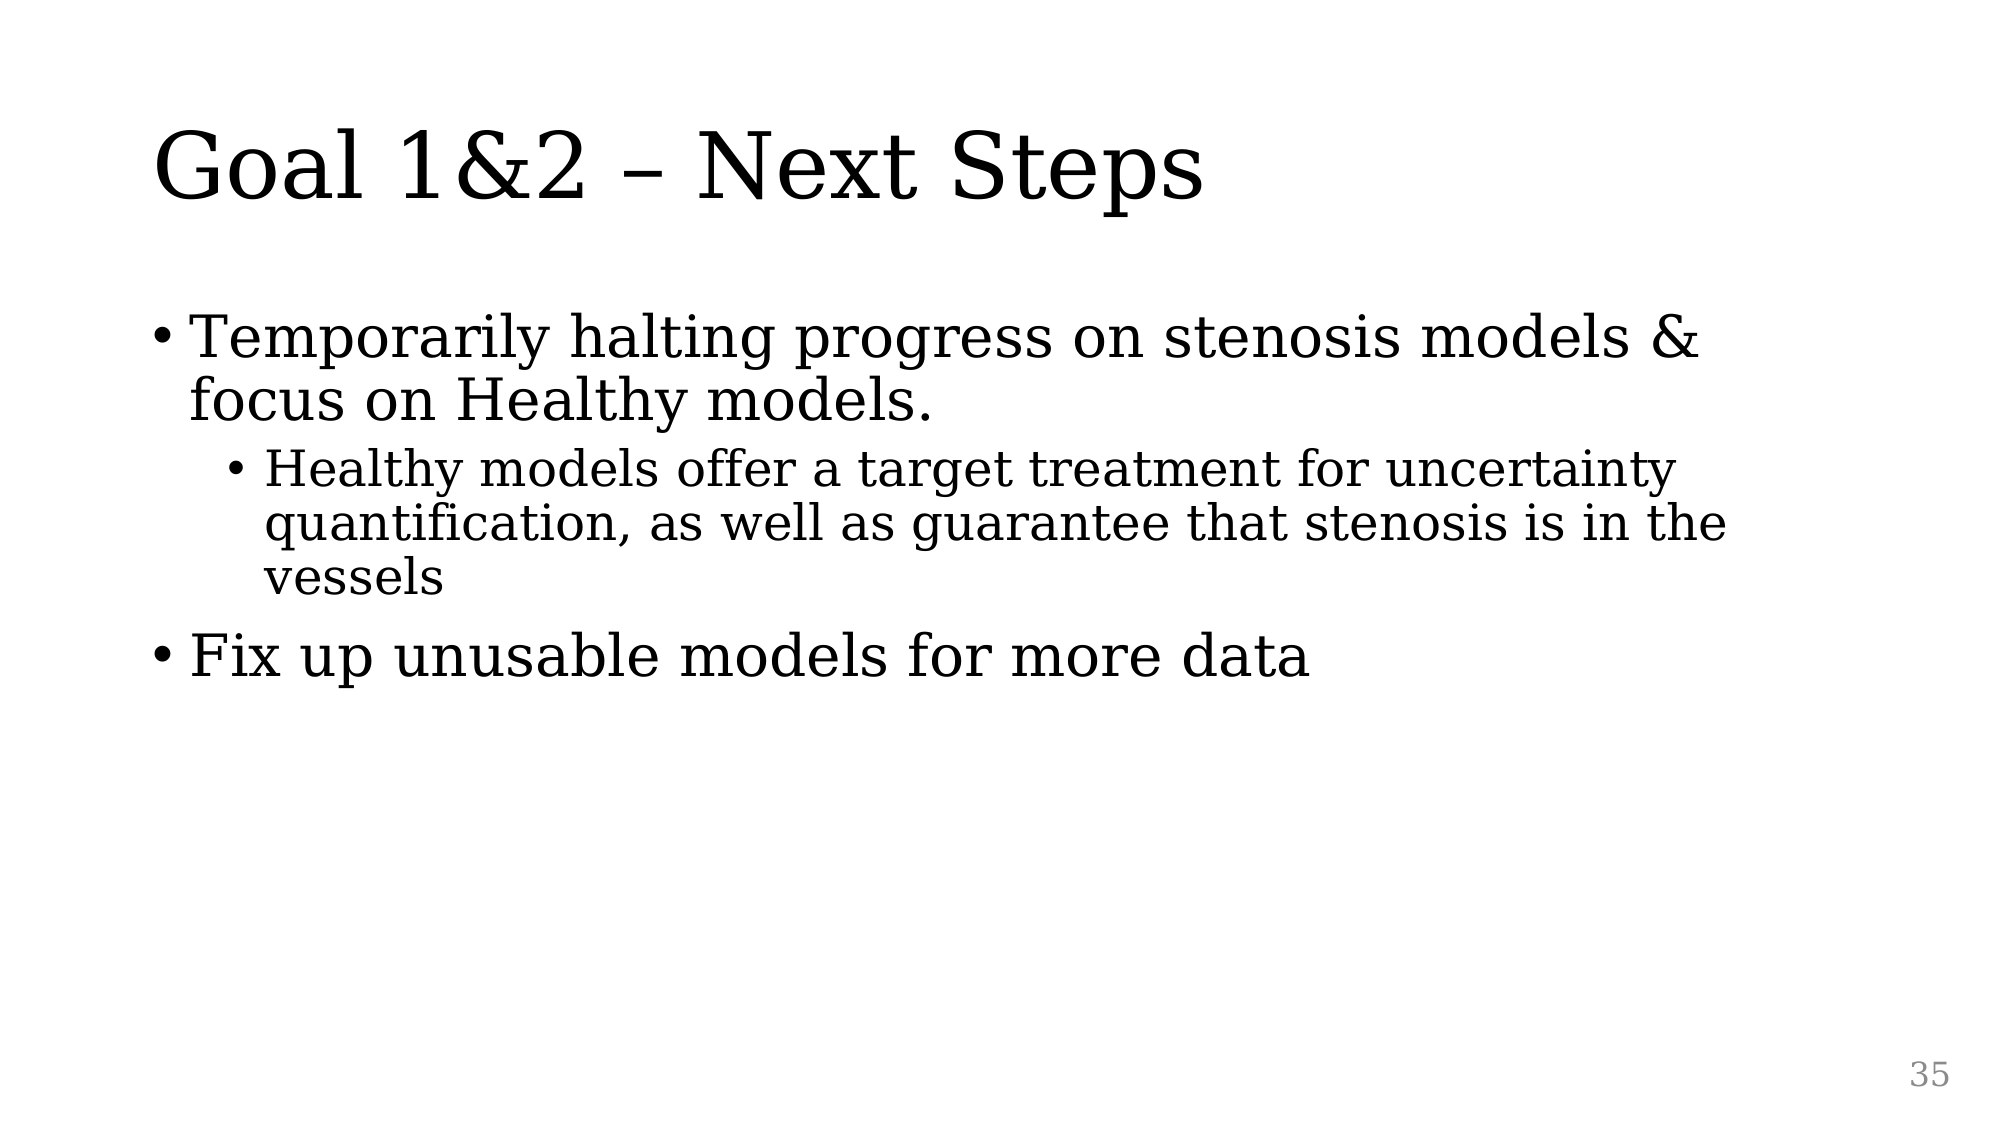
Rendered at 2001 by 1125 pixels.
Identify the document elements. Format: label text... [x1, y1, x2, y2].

title Goal 1&2 – Next Steps [137, 59, 1863, 278]
slide_number 35 [1516, 1042, 1967, 1103]
list Temporarily halting progress on stenosis models & focus on Healthy models. Healthy models offer a target treatment for uncertainty quantification, as well as guarantee that stenosis is in the vessels Fix up unusable models for more data [137, 299, 1863, 1014]
